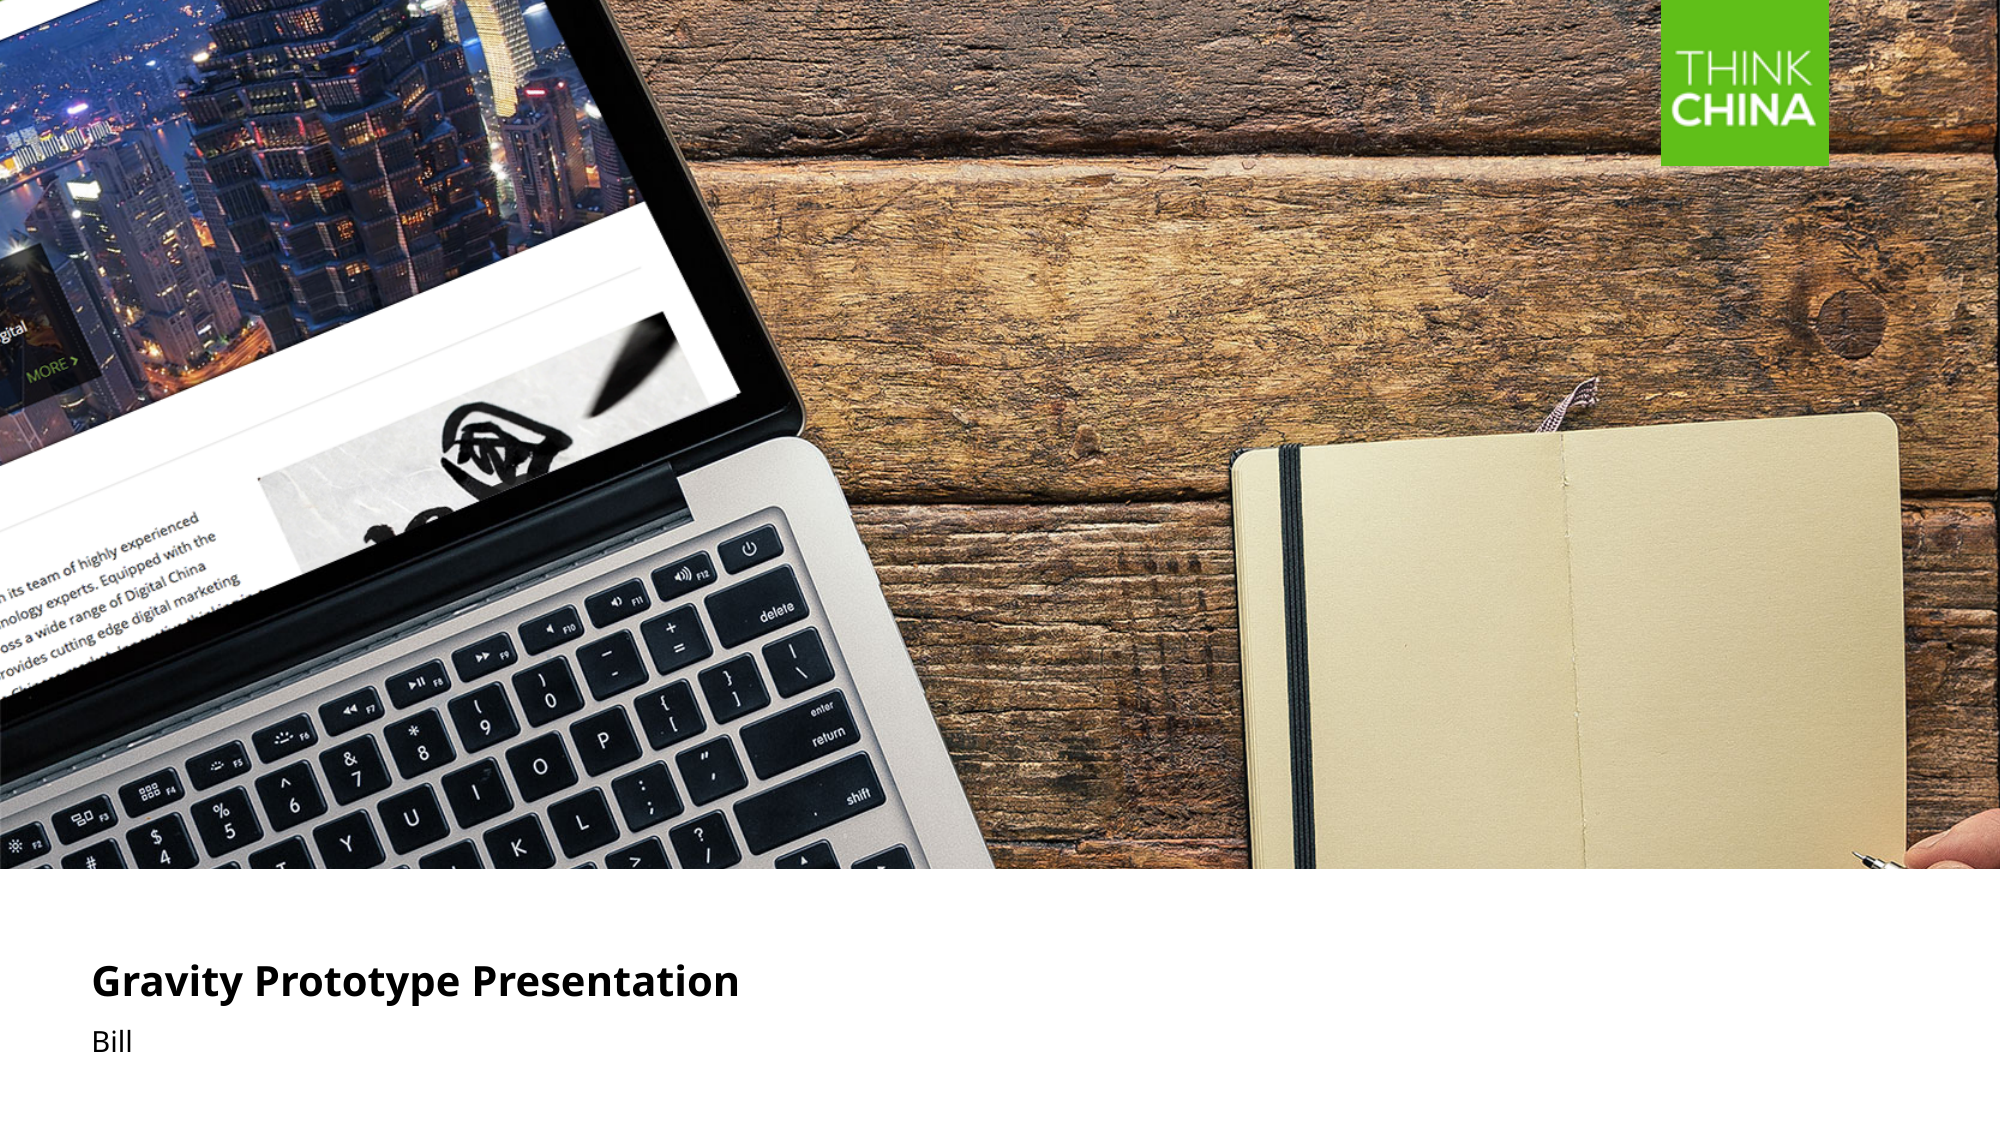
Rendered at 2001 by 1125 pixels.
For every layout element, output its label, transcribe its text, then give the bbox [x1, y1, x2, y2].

picture [0, 0, 2000, 869]
list Gravity Prototype Presentation [76, 938, 1384, 1004]
list Bill [76, 1009, 861, 1067]
